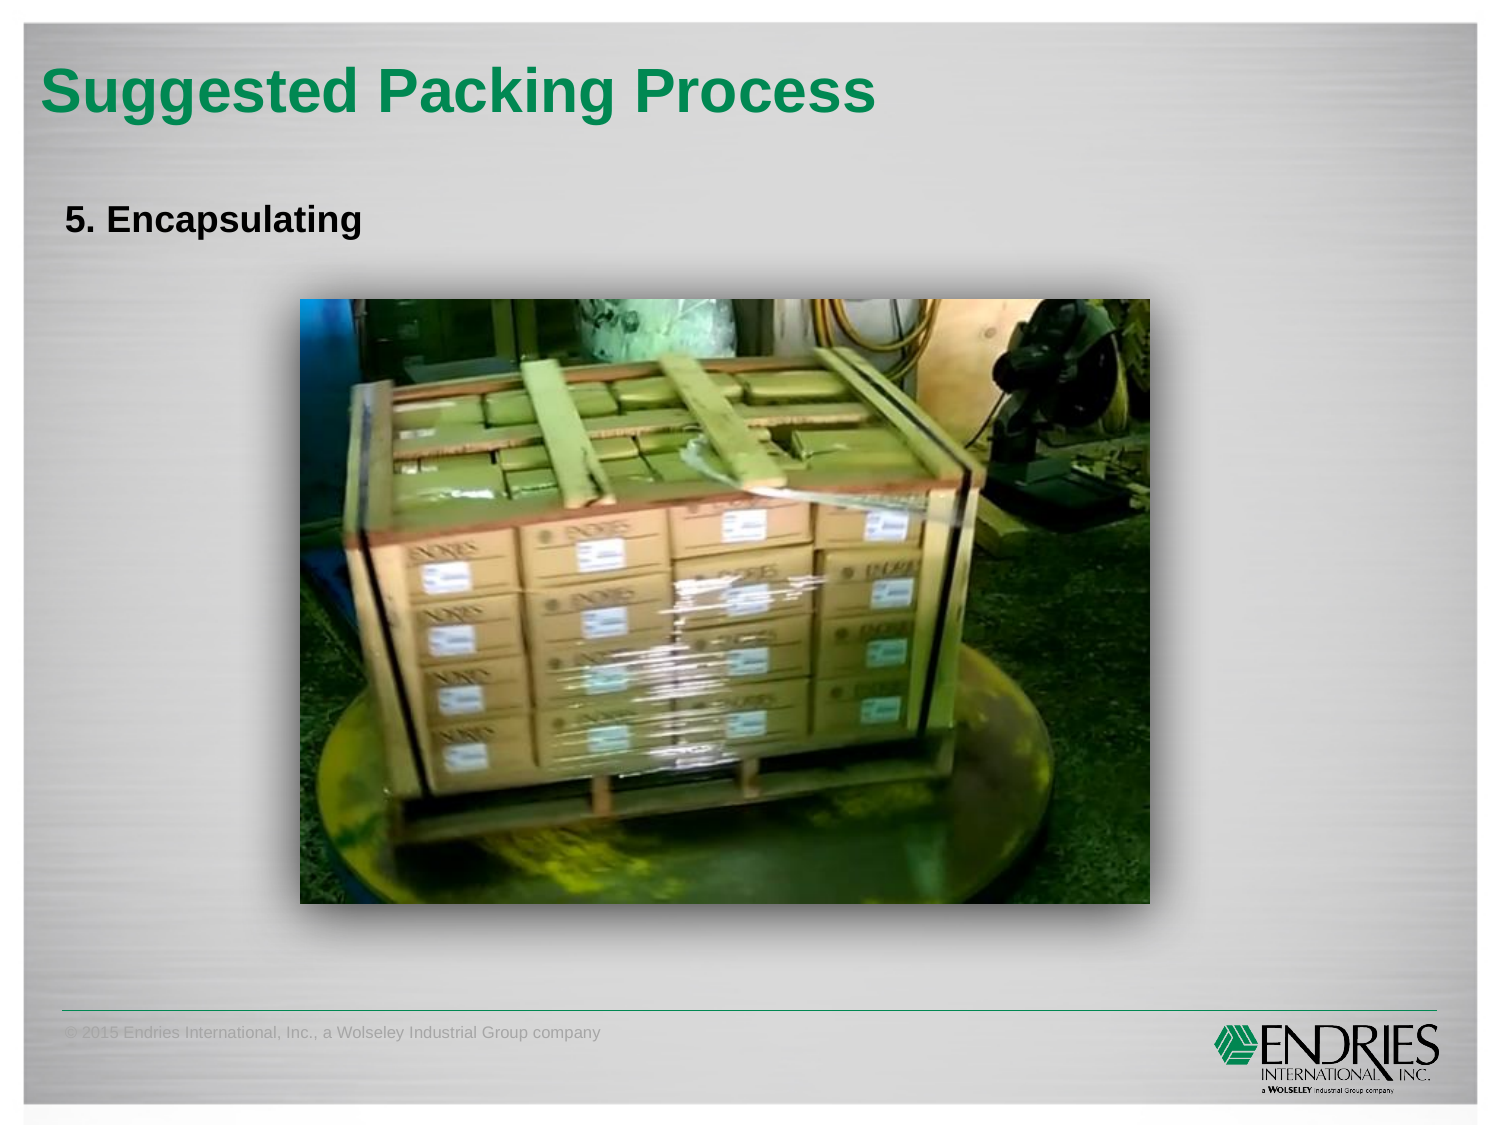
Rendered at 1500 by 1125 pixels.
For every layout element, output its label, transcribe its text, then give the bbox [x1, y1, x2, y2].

title Suggested Packing Process [25, 50, 1118, 125]
text_box 5. Encapsulating [50, 187, 1125, 248]
picture [0, 0, 1500, 1125]
